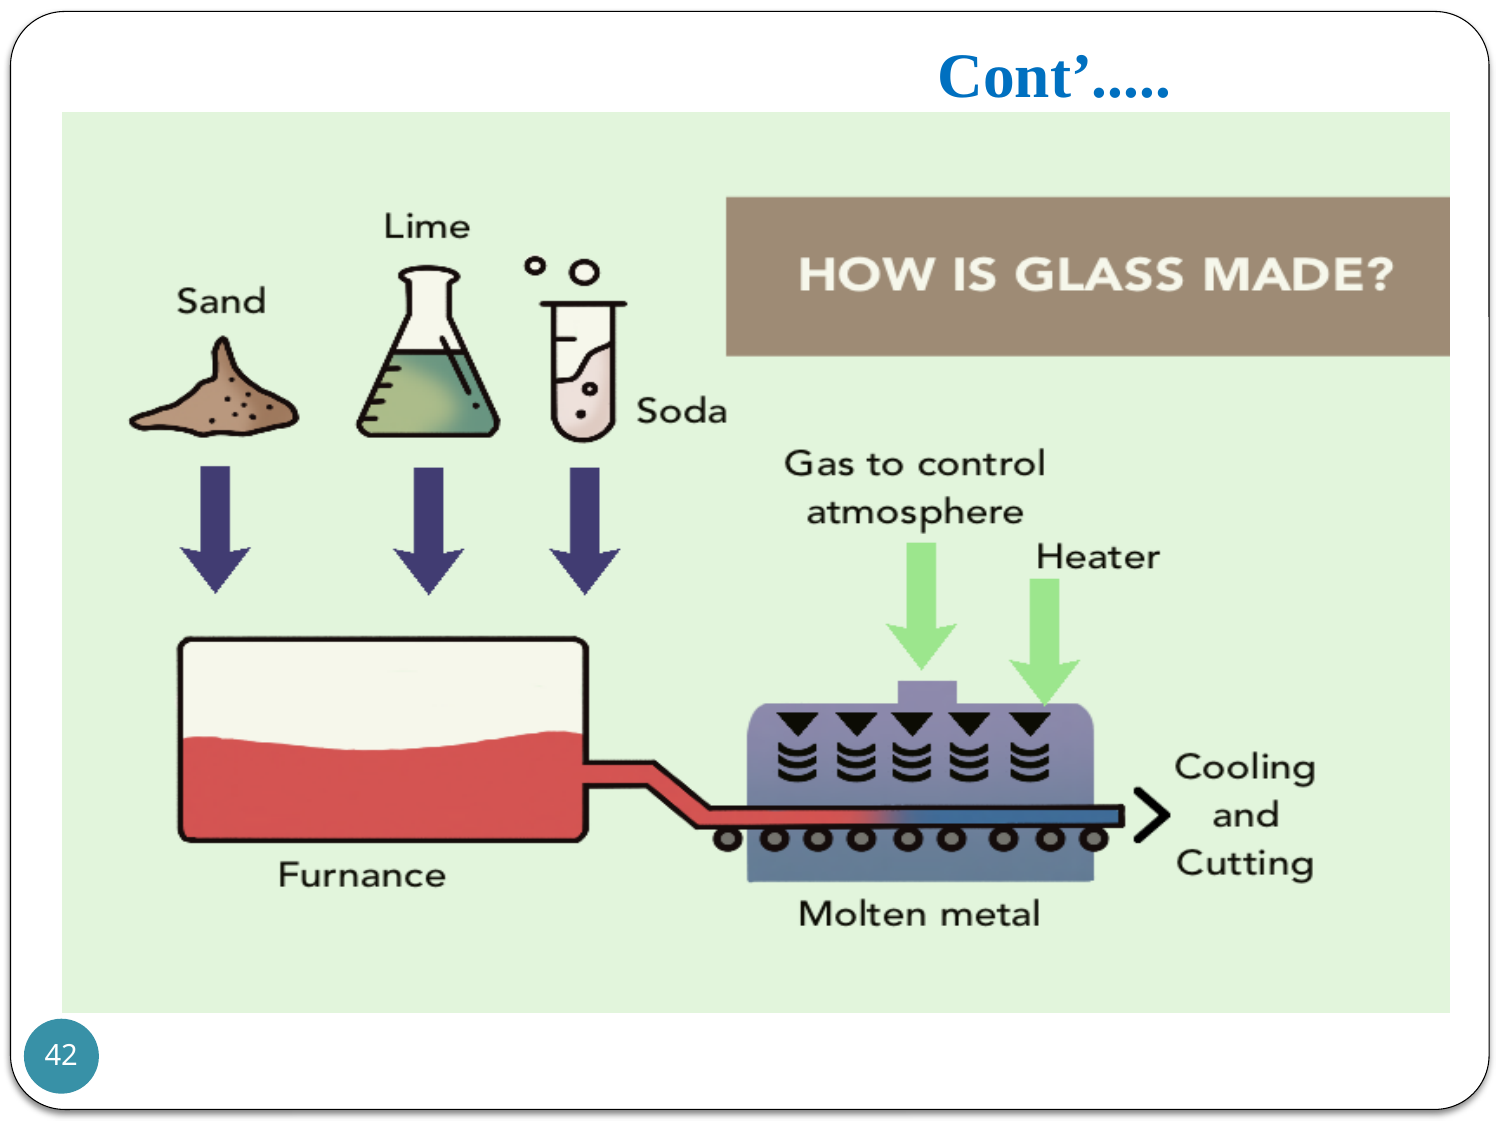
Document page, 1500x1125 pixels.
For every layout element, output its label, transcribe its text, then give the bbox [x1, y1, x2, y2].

title Cont’..... [24, 24, 1475, 112]
list [24, 112, 1475, 1100]
picture [62, 112, 1451, 1013]
